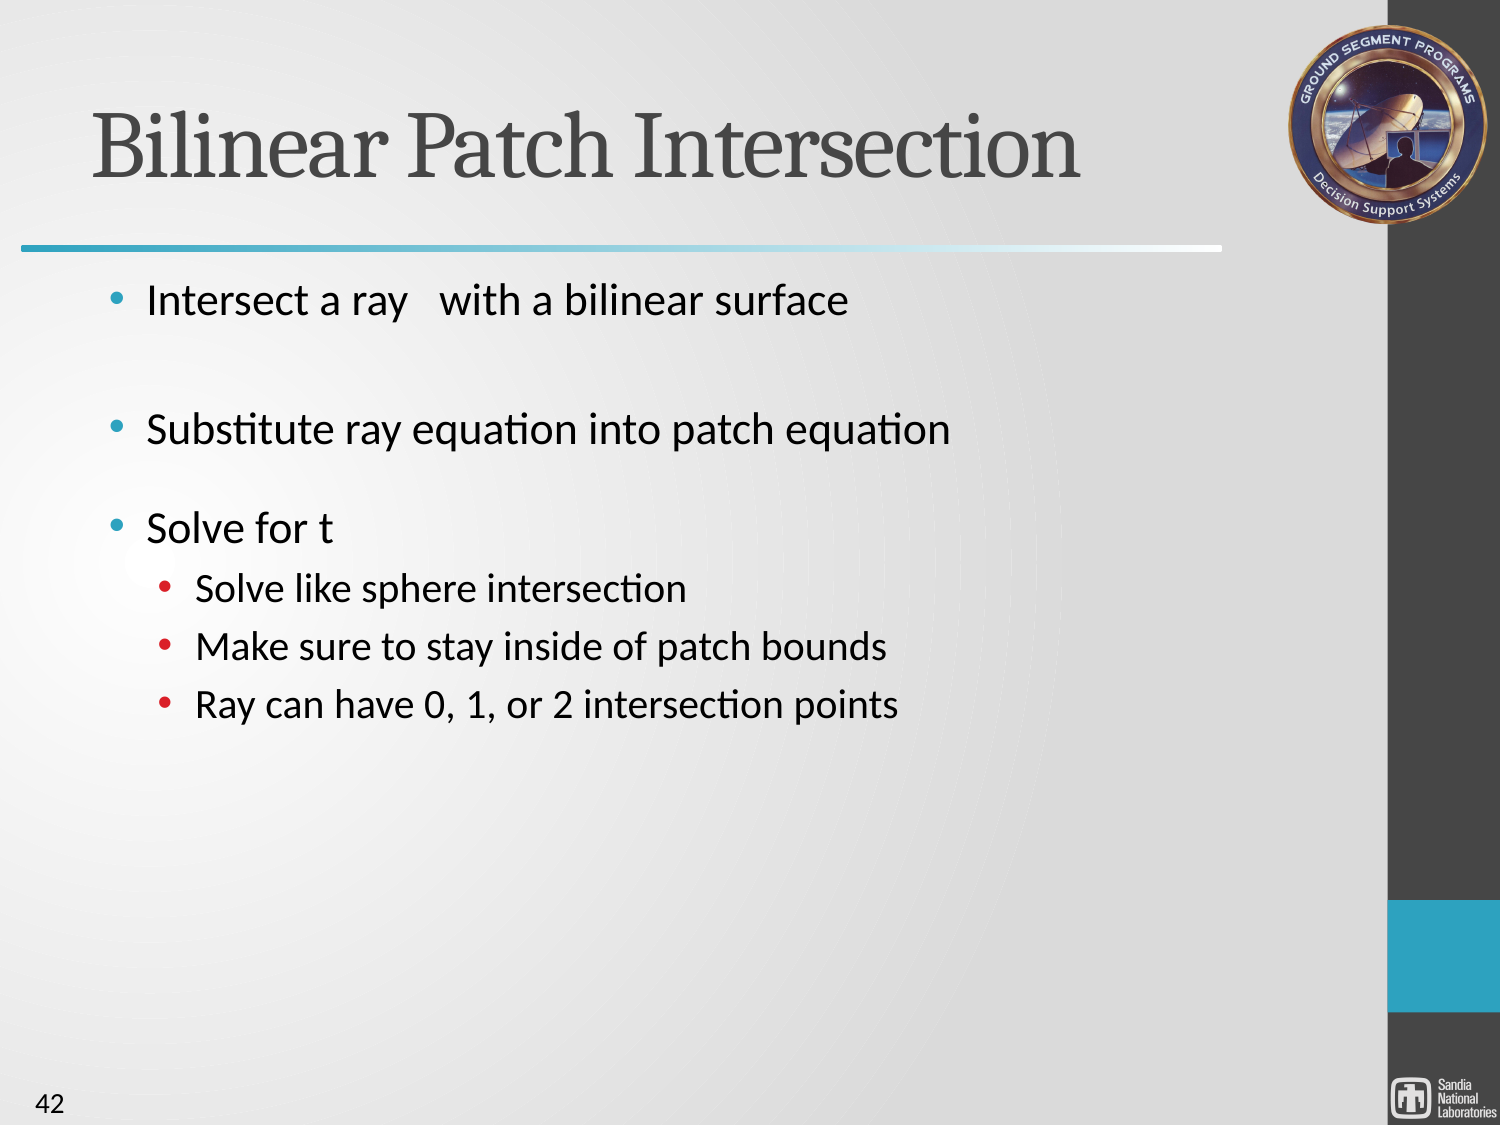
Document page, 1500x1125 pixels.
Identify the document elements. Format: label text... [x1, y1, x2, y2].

title Bilinear Patch Intersection [75, 45, 1325, 233]
picture [1287, 24, 1489, 226]
